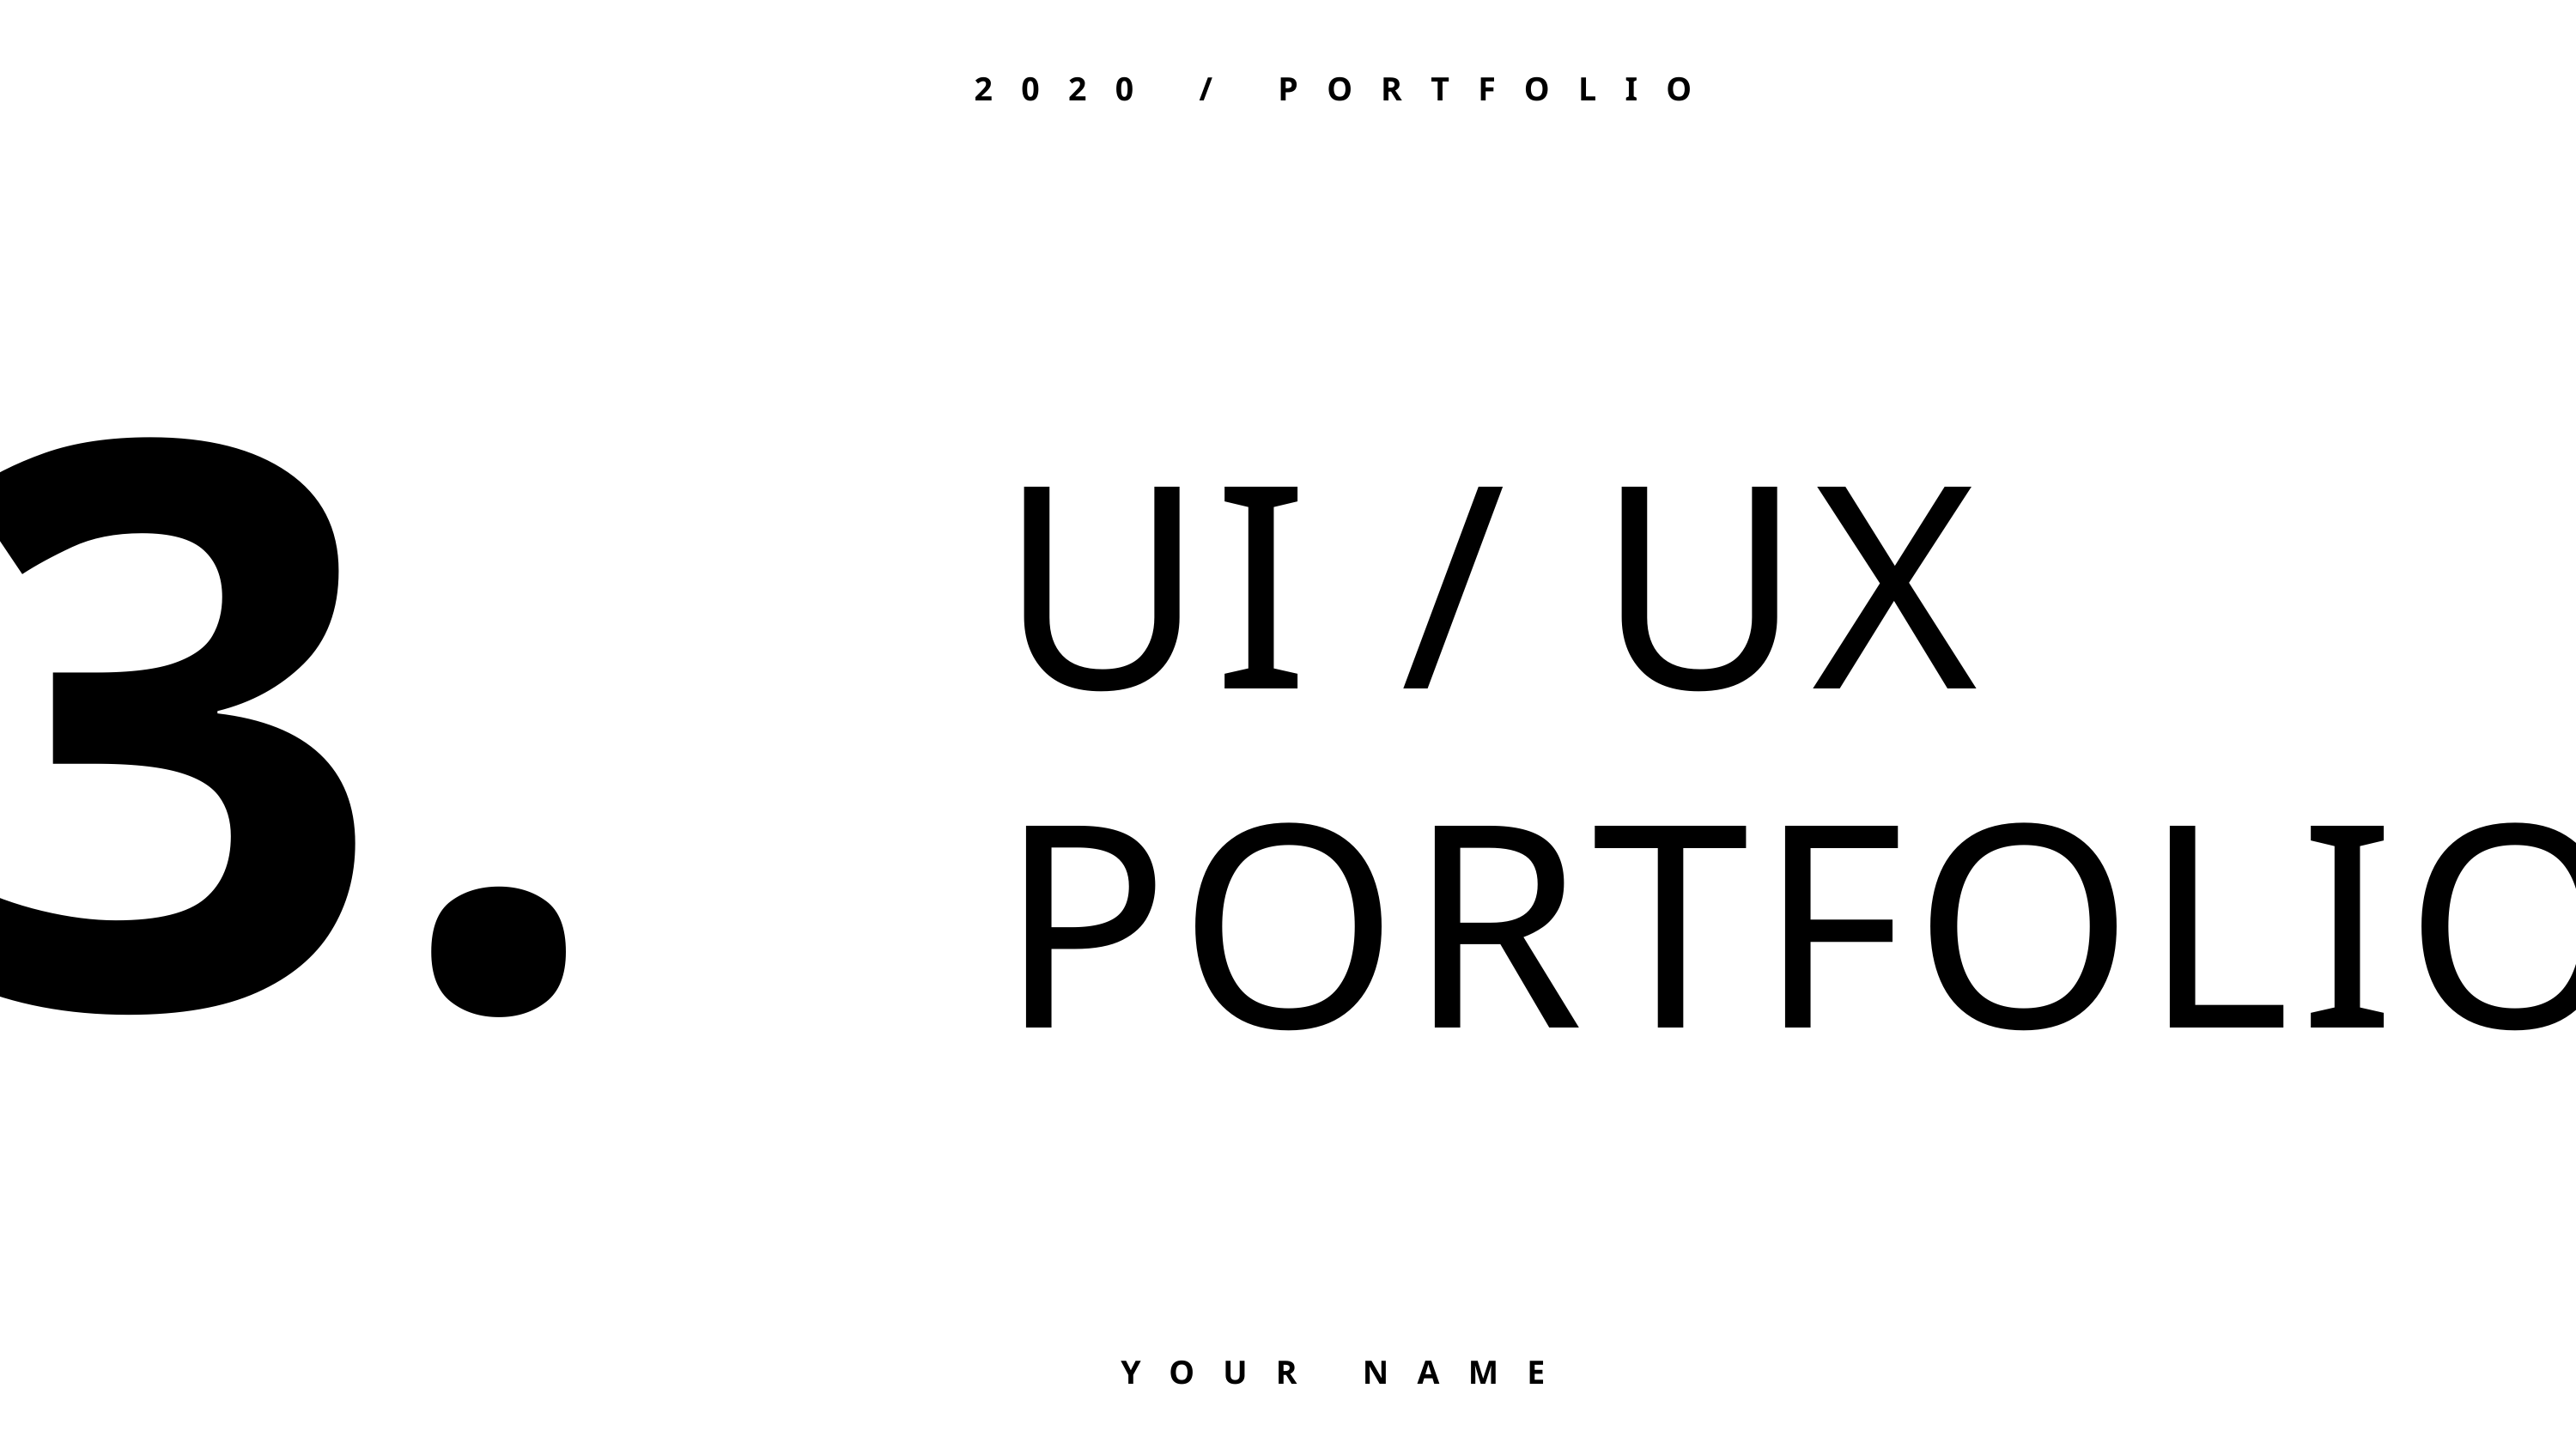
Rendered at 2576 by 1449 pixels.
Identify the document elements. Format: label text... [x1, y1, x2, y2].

text_box 2020 / PORTFOLIO [197, 62, 2470, 108]
text_box YOUR NAME [197, 1345, 2470, 1391]
text_box UI / UX PORTFOLIO [986, 399, 2576, 1125]
text_box 03. [0, 214, 625, 1276]
